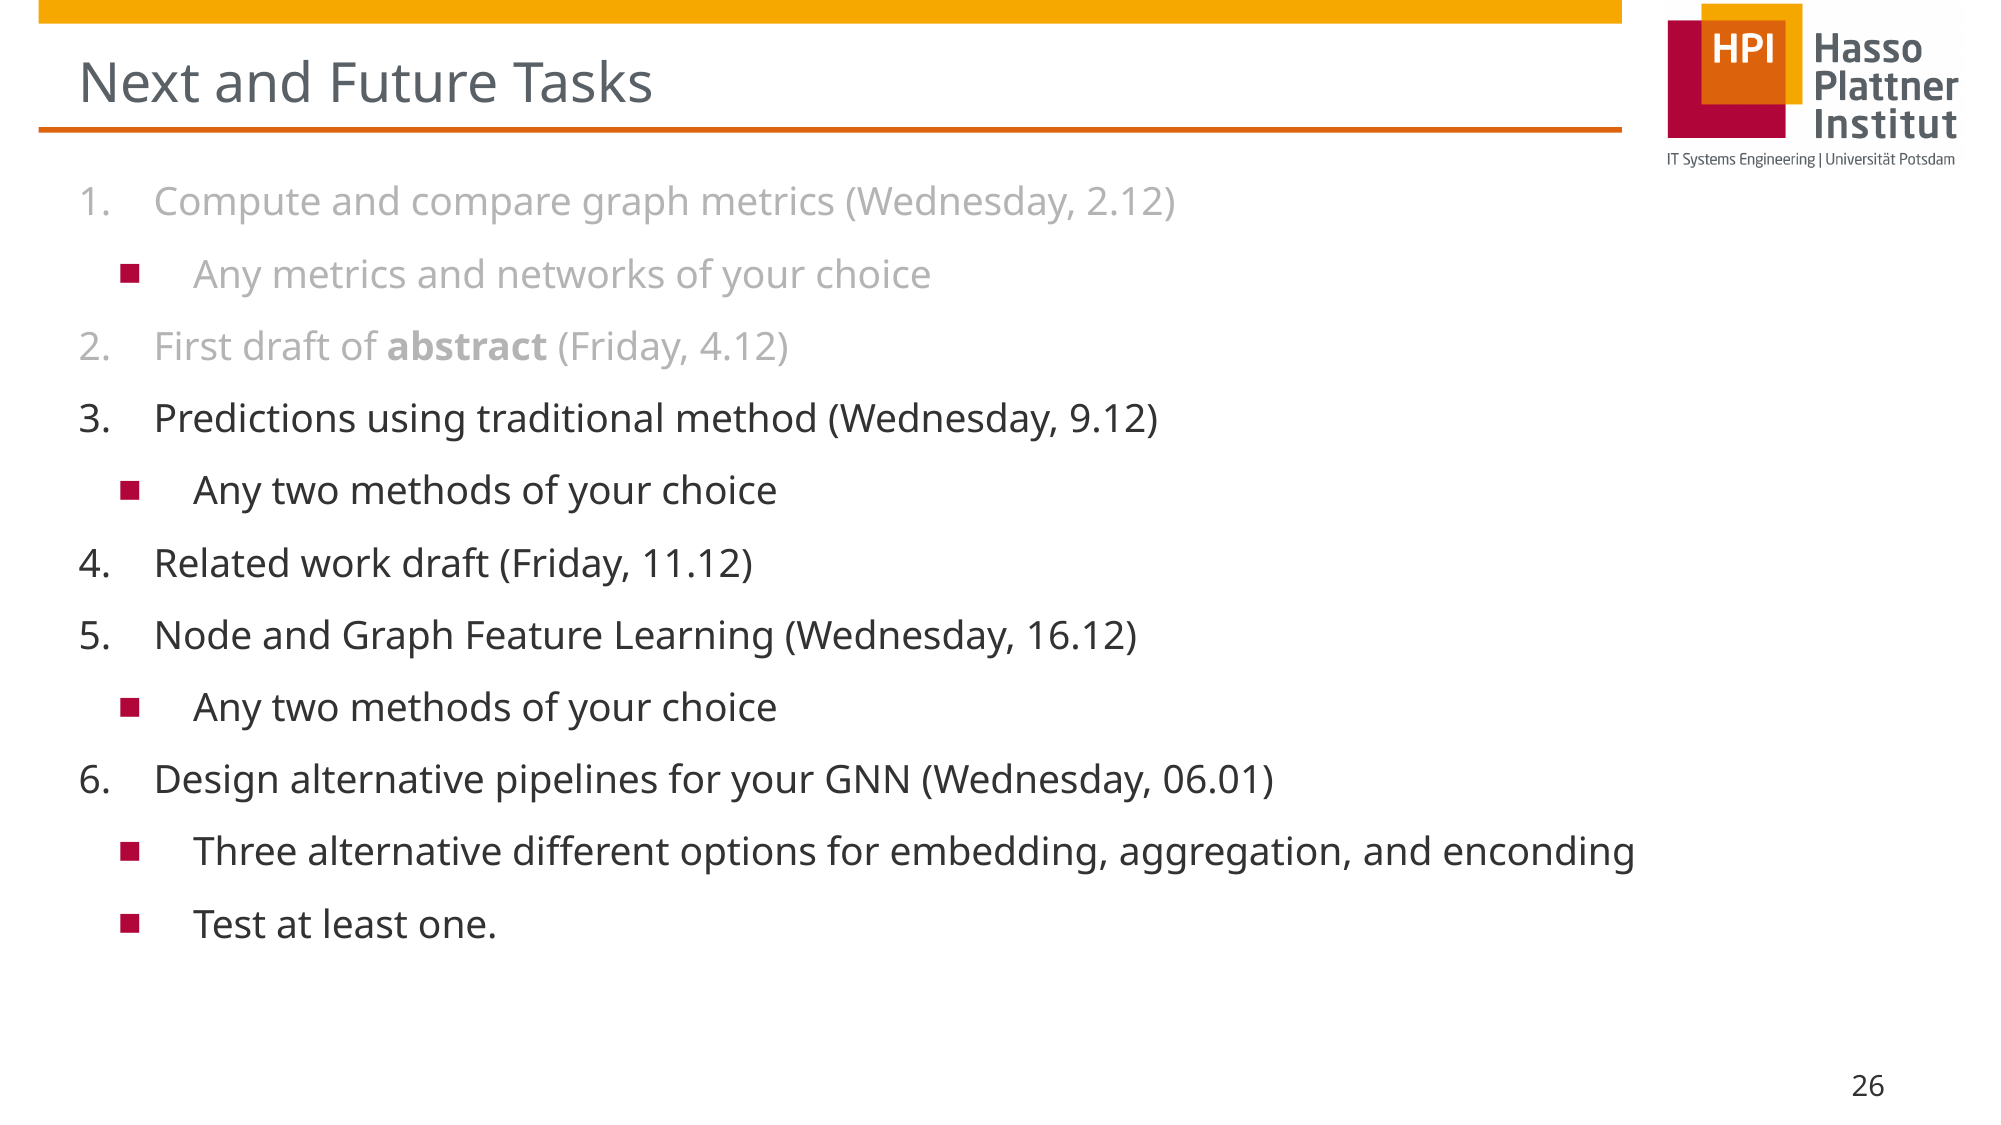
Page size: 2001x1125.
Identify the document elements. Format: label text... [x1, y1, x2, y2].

list Compute and compare graph metrics (Wednesday, 2.12) Any metrics and networks of your choice First draft of abstract (Friday, 4.12) Predictions using traditional method (Wednesday, 9.12) Any two methods of your choice Related work draft (Friday, 11.12) Node and Graph Feature Learning (Wednesday, 16.12) Any two methods of your choice Design alternative pipelines for your GNN (Wednesday, 06.01) Three alternative different options for embedding, aggregation, and enconding Test at least one. [78, 168, 1961, 956]
slide_number 26 [1834, 1064, 1961, 1107]
title Next and Future Tasks [78, 23, 1583, 115]
picture [1664, 0, 1965, 170]
